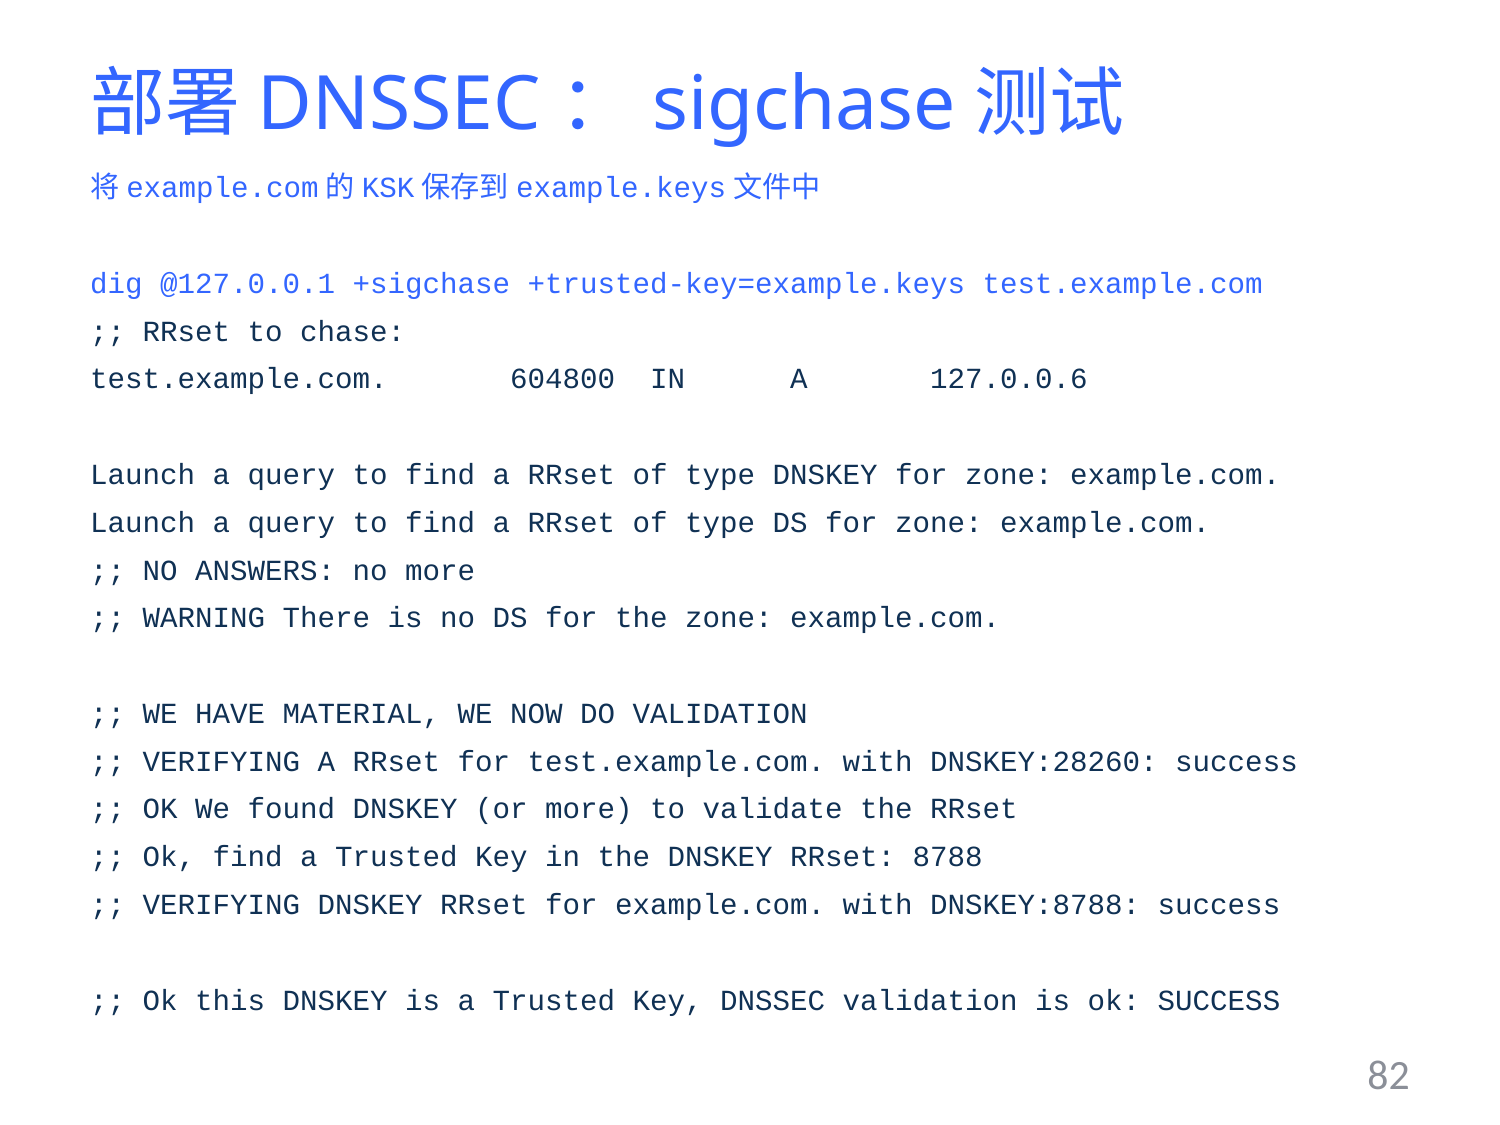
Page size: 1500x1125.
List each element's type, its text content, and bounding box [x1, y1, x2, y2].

slide_number 82 [1074, 1042, 1425, 1103]
title 部署DNSSEC：sigchase测试 [75, 6, 1425, 154]
list 将example.com的KSK保存到example.keys文件中 dig @127.0.0.1 +sigchase +trusted-key=example.keys test.example.com ;; RRset to chase: test.example.com. 604800 IN A 127.0.0.6 Launch a query to find a RRset of type DNSKEY for zone: example.com. Launch a query to find a RRset of type DS for zone: example.com. ;; NO ANSWERS: no more ;; WARNING There is no DS for the zone: example.com. ;; WE HAVE MATERIAL, WE NOW DO VALIDATION ;; VERIFYING A RRset for test.example.com. with DNSKEY:28260: success ;; OK We found DNSKEY (or more) to validate the RRset ;; Ok, find a Trusted Key in the DNSKEY RRset: 8788 ;; VERIFYING DNSKEY RRset for example.com. with DNSKEY:8788: success ;; Ok this DNSKEY is a Trusted Key, DNSSEC validation is ok: SUCCESS [75, 154, 1425, 1040]
